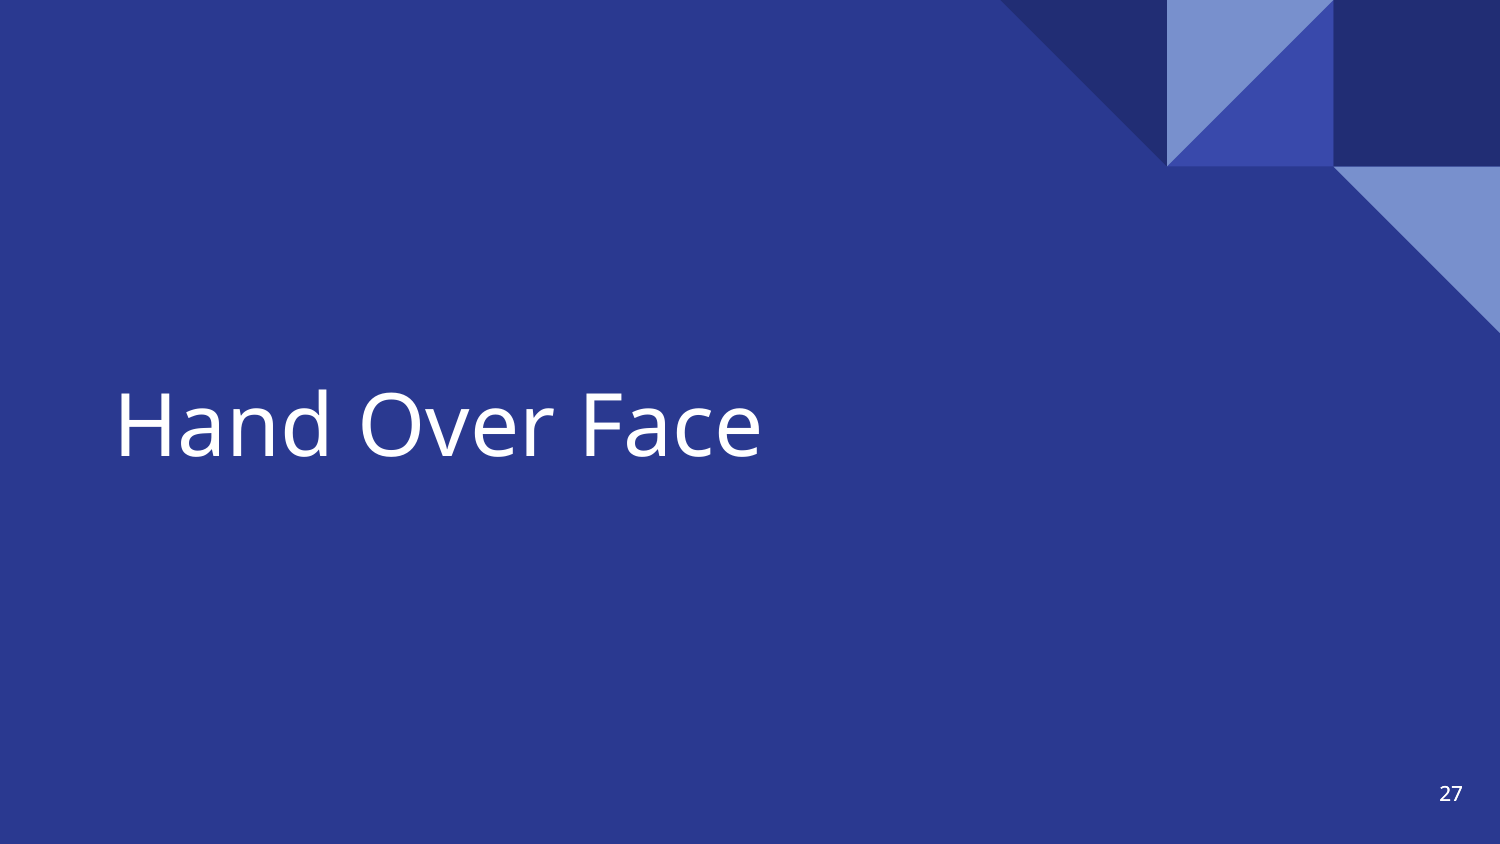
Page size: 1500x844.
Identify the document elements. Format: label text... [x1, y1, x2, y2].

title Hand Over Face [98, 353, 1447, 491]
slide_number ‹#› [1387, 762, 1478, 828]
